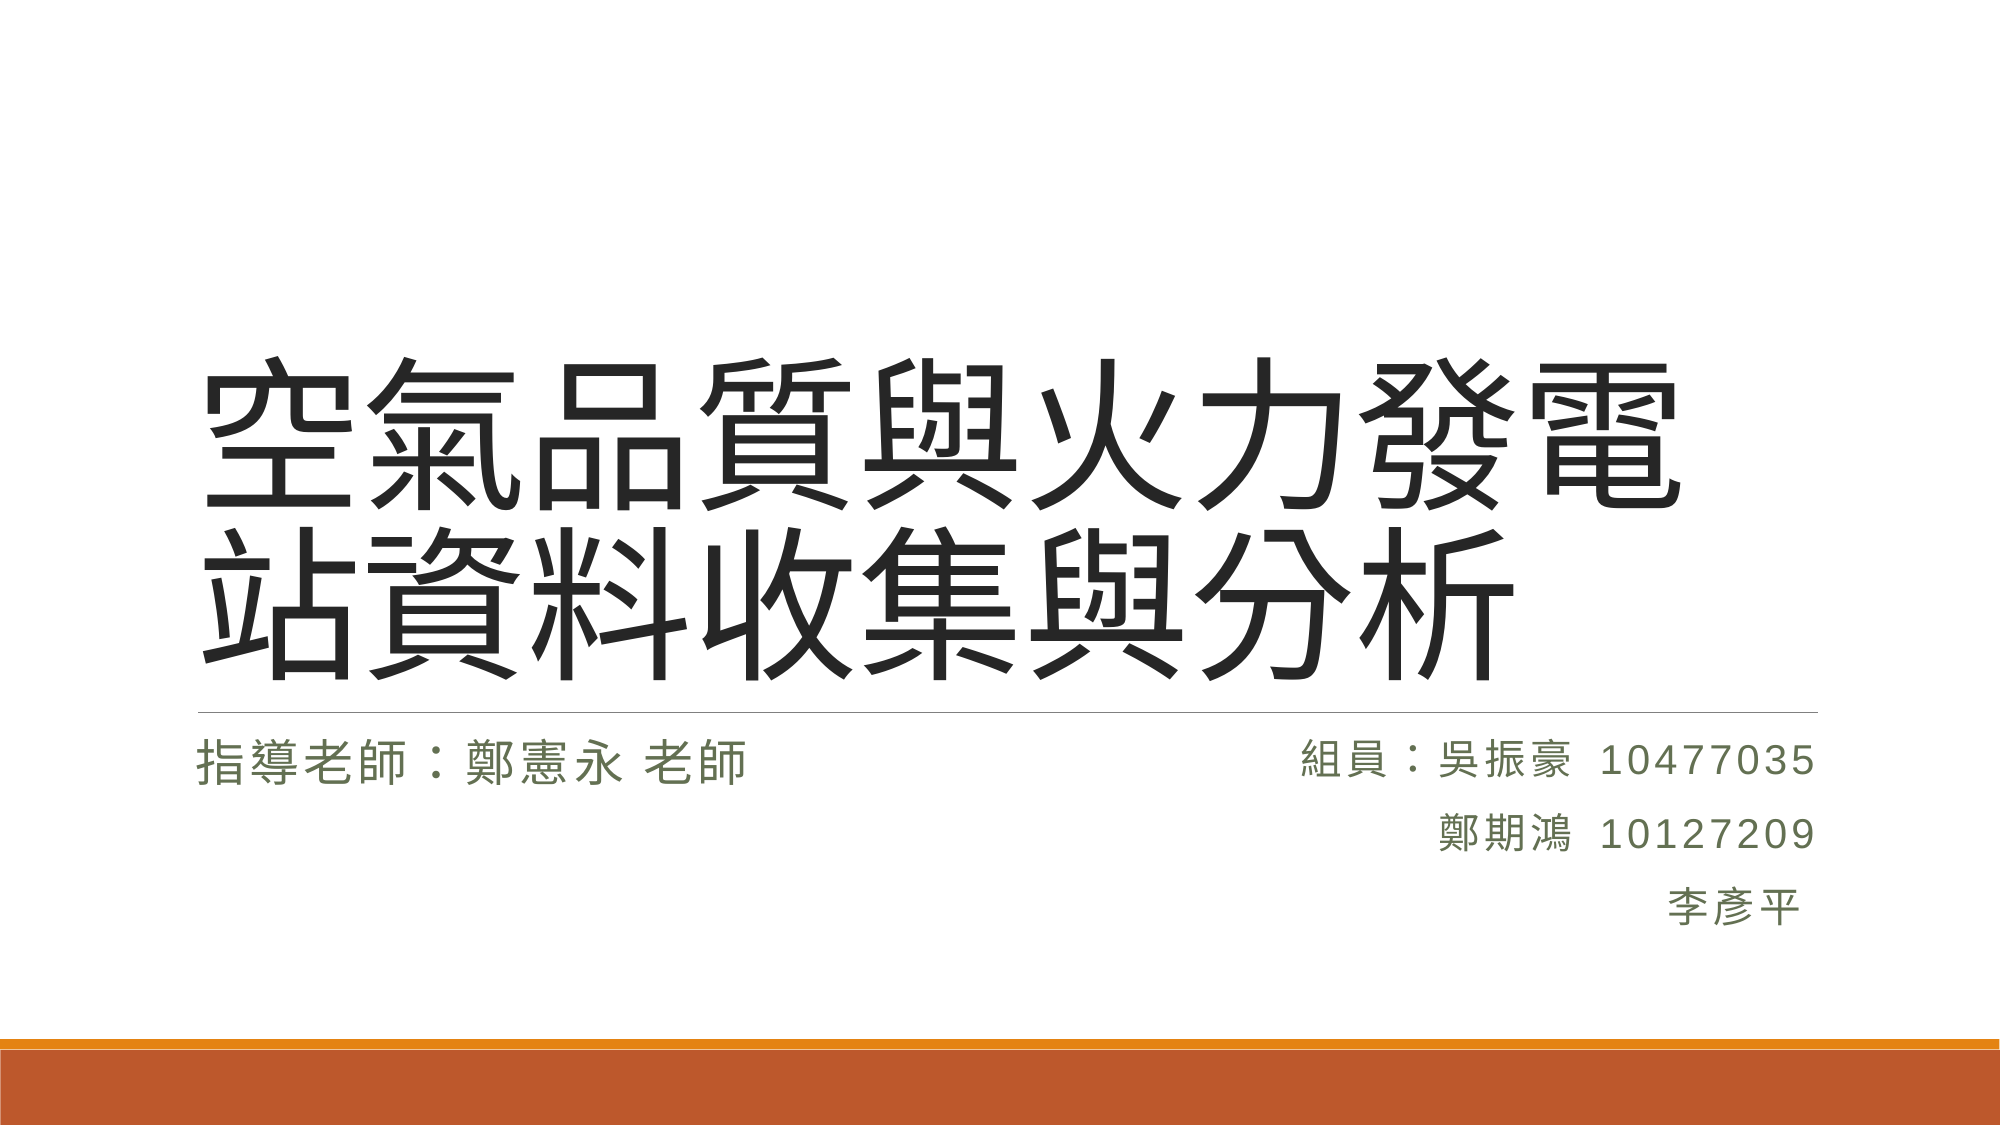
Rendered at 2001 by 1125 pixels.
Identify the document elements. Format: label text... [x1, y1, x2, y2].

subtitle 指導老師：鄭憲永 老師 [180, 730, 963, 919]
text_box 組員：吳振豪 10477035 鄭期鴻 10127209 李彥平 [1151, 730, 1830, 1049]
title 空氣品質與火力發電站資料收集與分析 [180, 124, 1830, 710]
